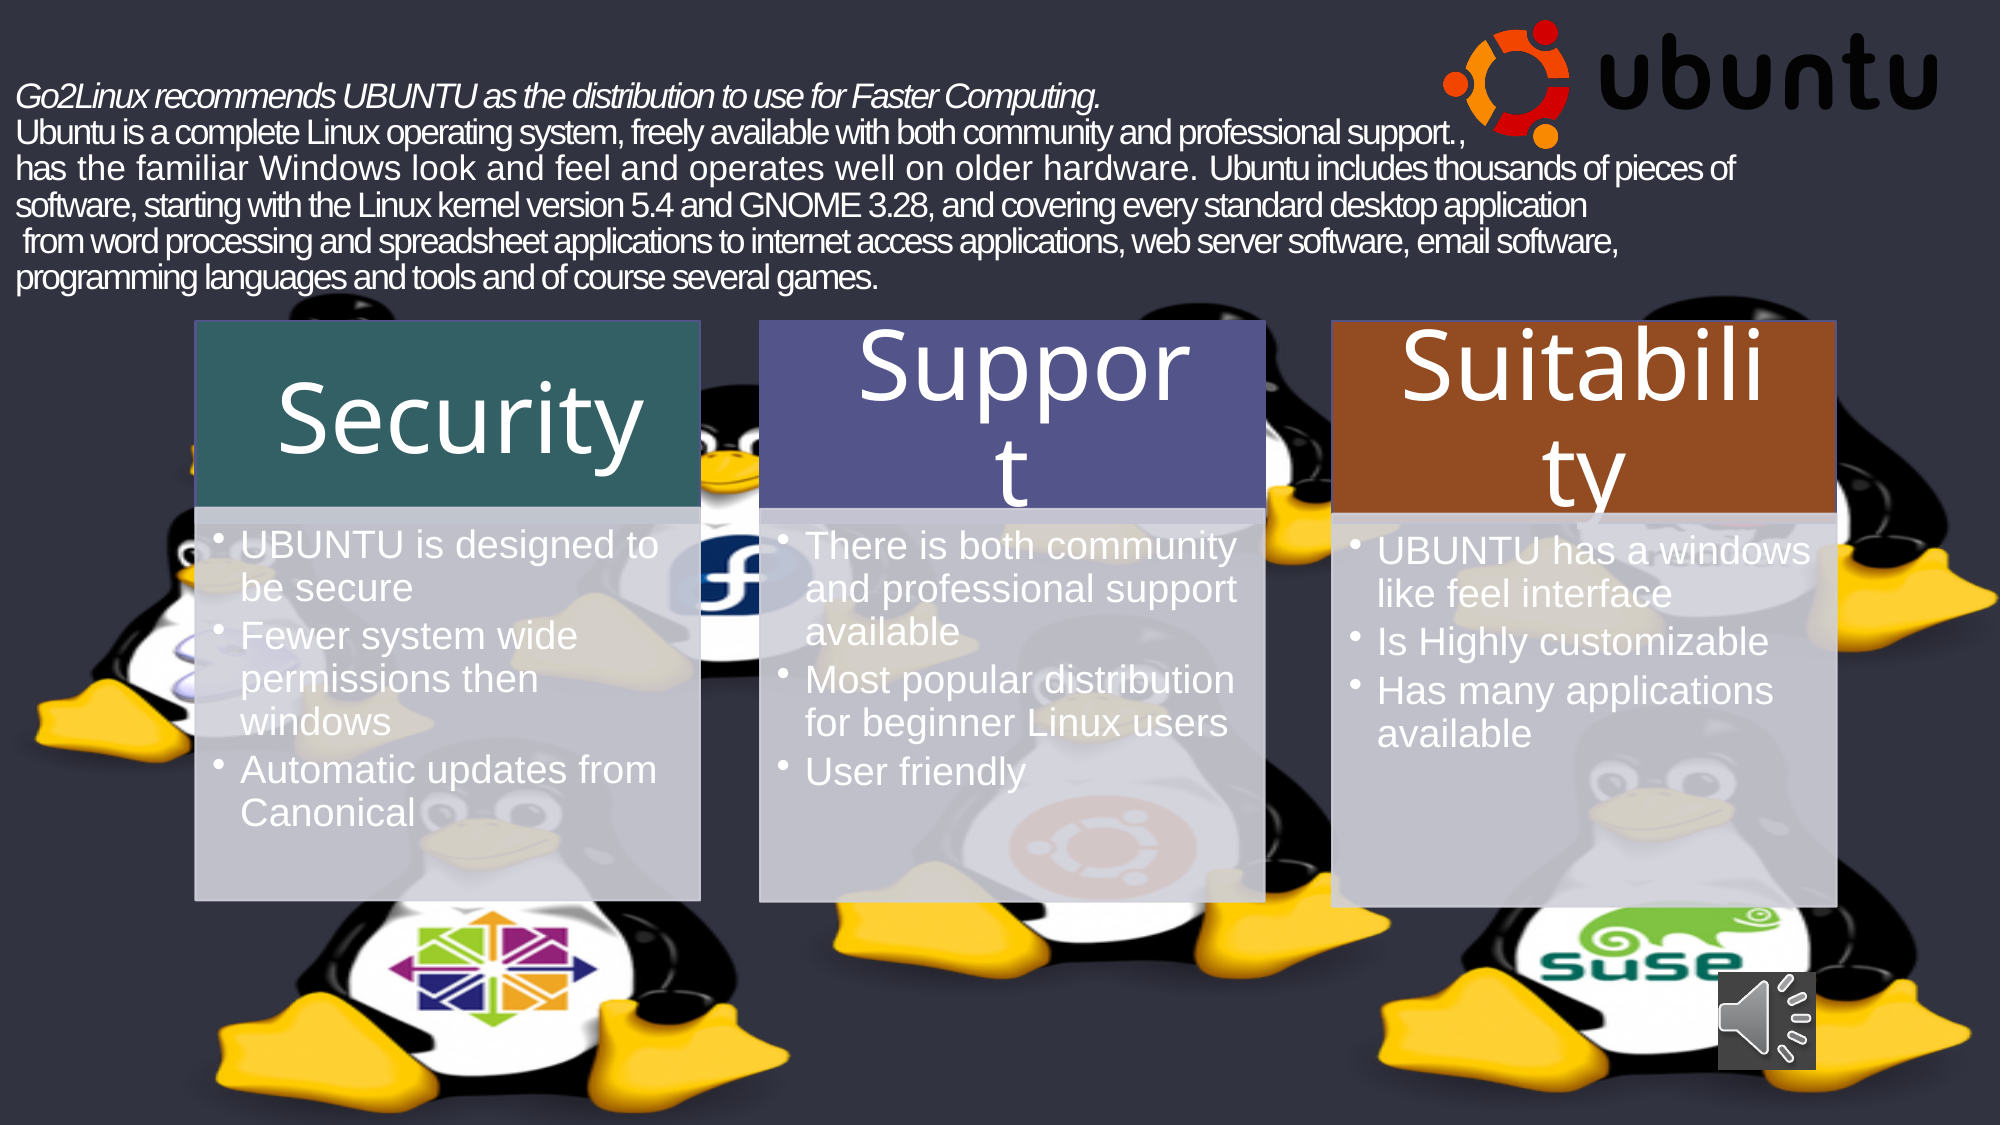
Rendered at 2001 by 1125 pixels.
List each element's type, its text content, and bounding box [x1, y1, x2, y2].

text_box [180, 286, 1837, 1125]
picture [0, 282, 2000, 1125]
picture [1716, 970, 1818, 1072]
title Go2Linux recommends UBUNTU as the distribution to use for Faster Computing. Ubuntu is a complete Linux operating system, freely available with both community and professional support., has the familiar Windows look and feel and operates well on older hardware. Ubuntu includes thousands of pieces of software, starting with the Linux kernel version 5.4 and GNOME 3.28, and covering every standard desktop application from word processing and spreadsheet applications to internet access applications, web server software, email software, programming languages and tools and of course several games. [0, 53, 1768, 282]
picture [1442, 20, 1937, 149]
